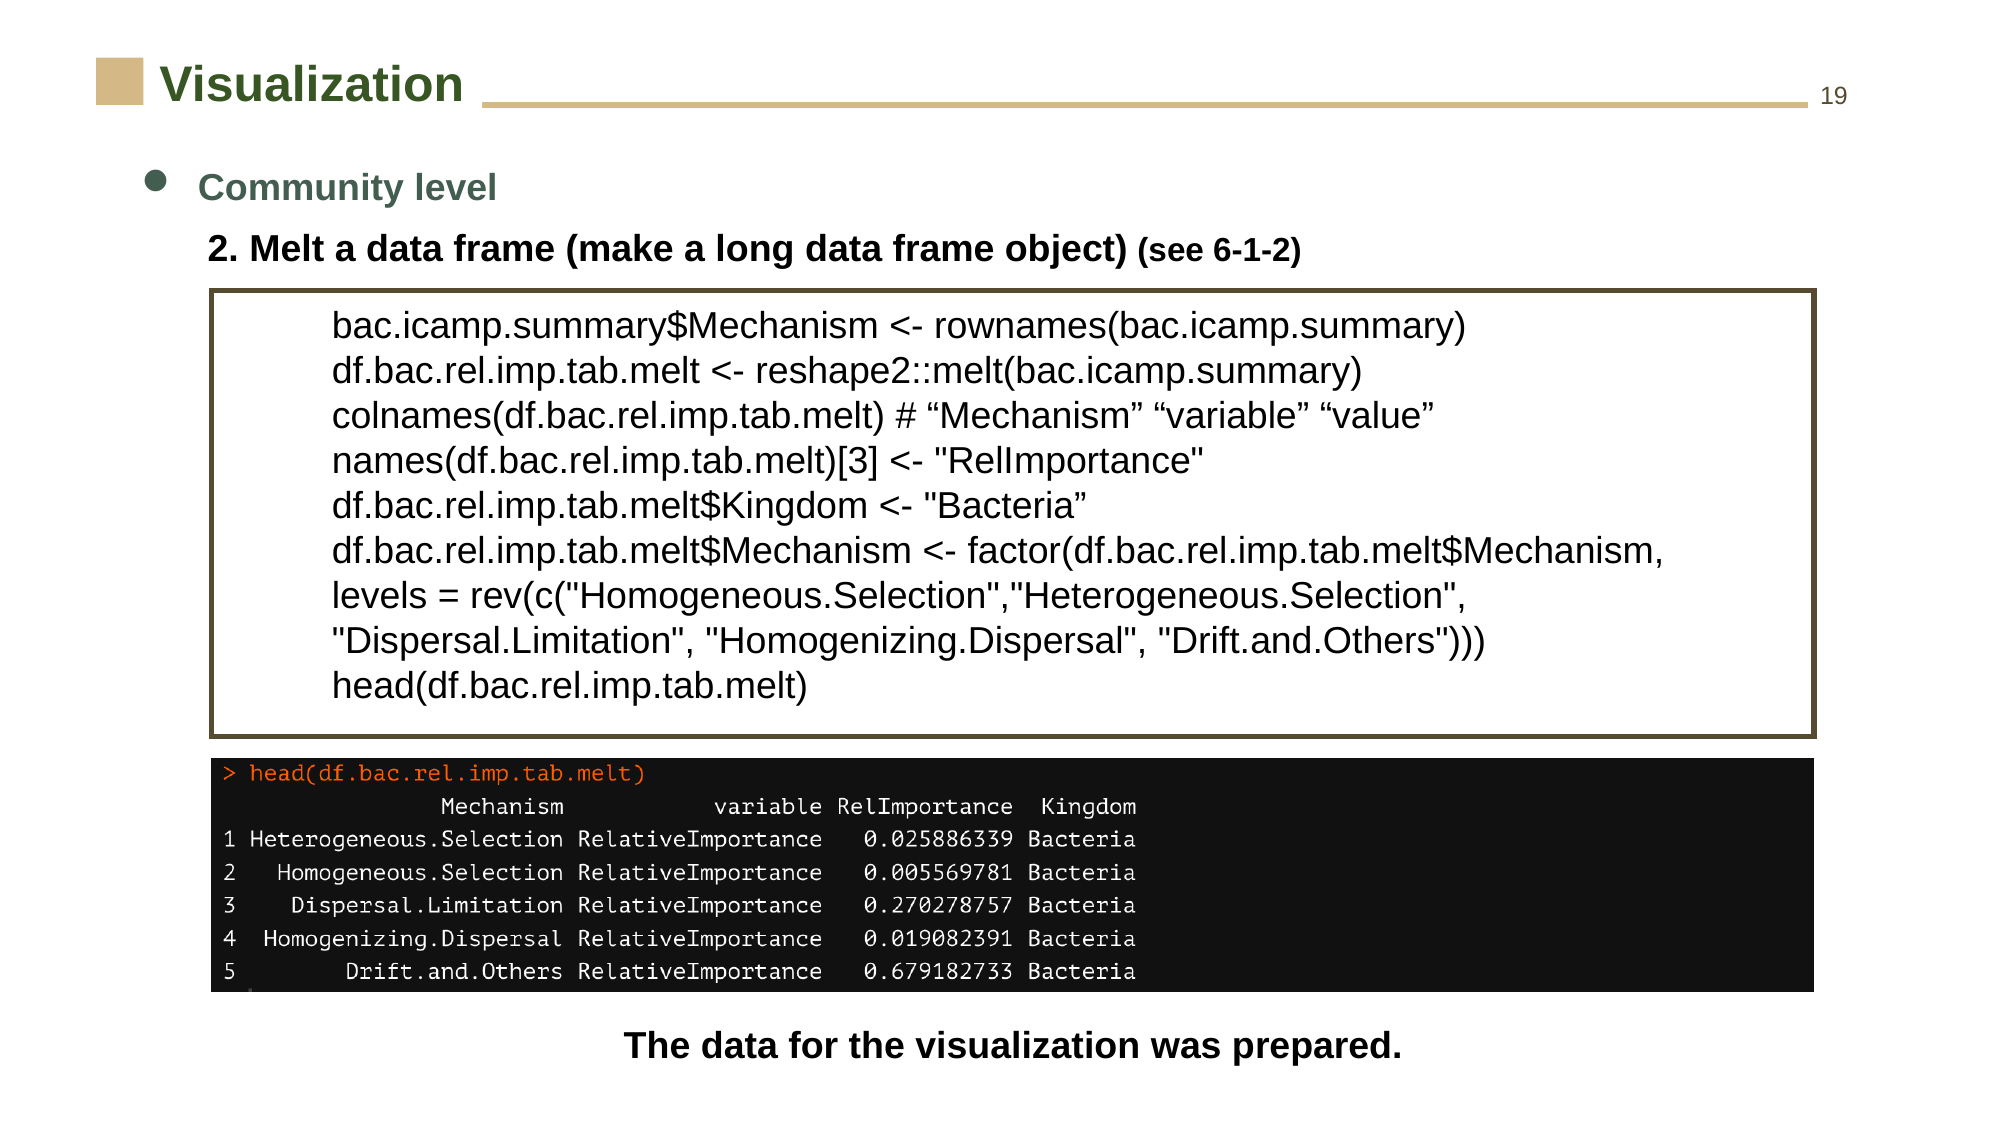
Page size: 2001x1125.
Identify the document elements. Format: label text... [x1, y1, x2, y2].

text_box 19 [1796, 72, 1863, 117]
text_box Community level [126, 155, 1767, 216]
text_box Visualization [144, 44, 483, 119]
text_box The data for the visualization was prepared. [211, 1013, 1816, 1074]
text_box 2. Melt a data frame (make a long data frame object) (see 6-1-2) [192, 216, 1797, 276]
picture [211, 758, 1814, 992]
text_box [210, 289, 1815, 737]
text_box [95, 57, 144, 106]
